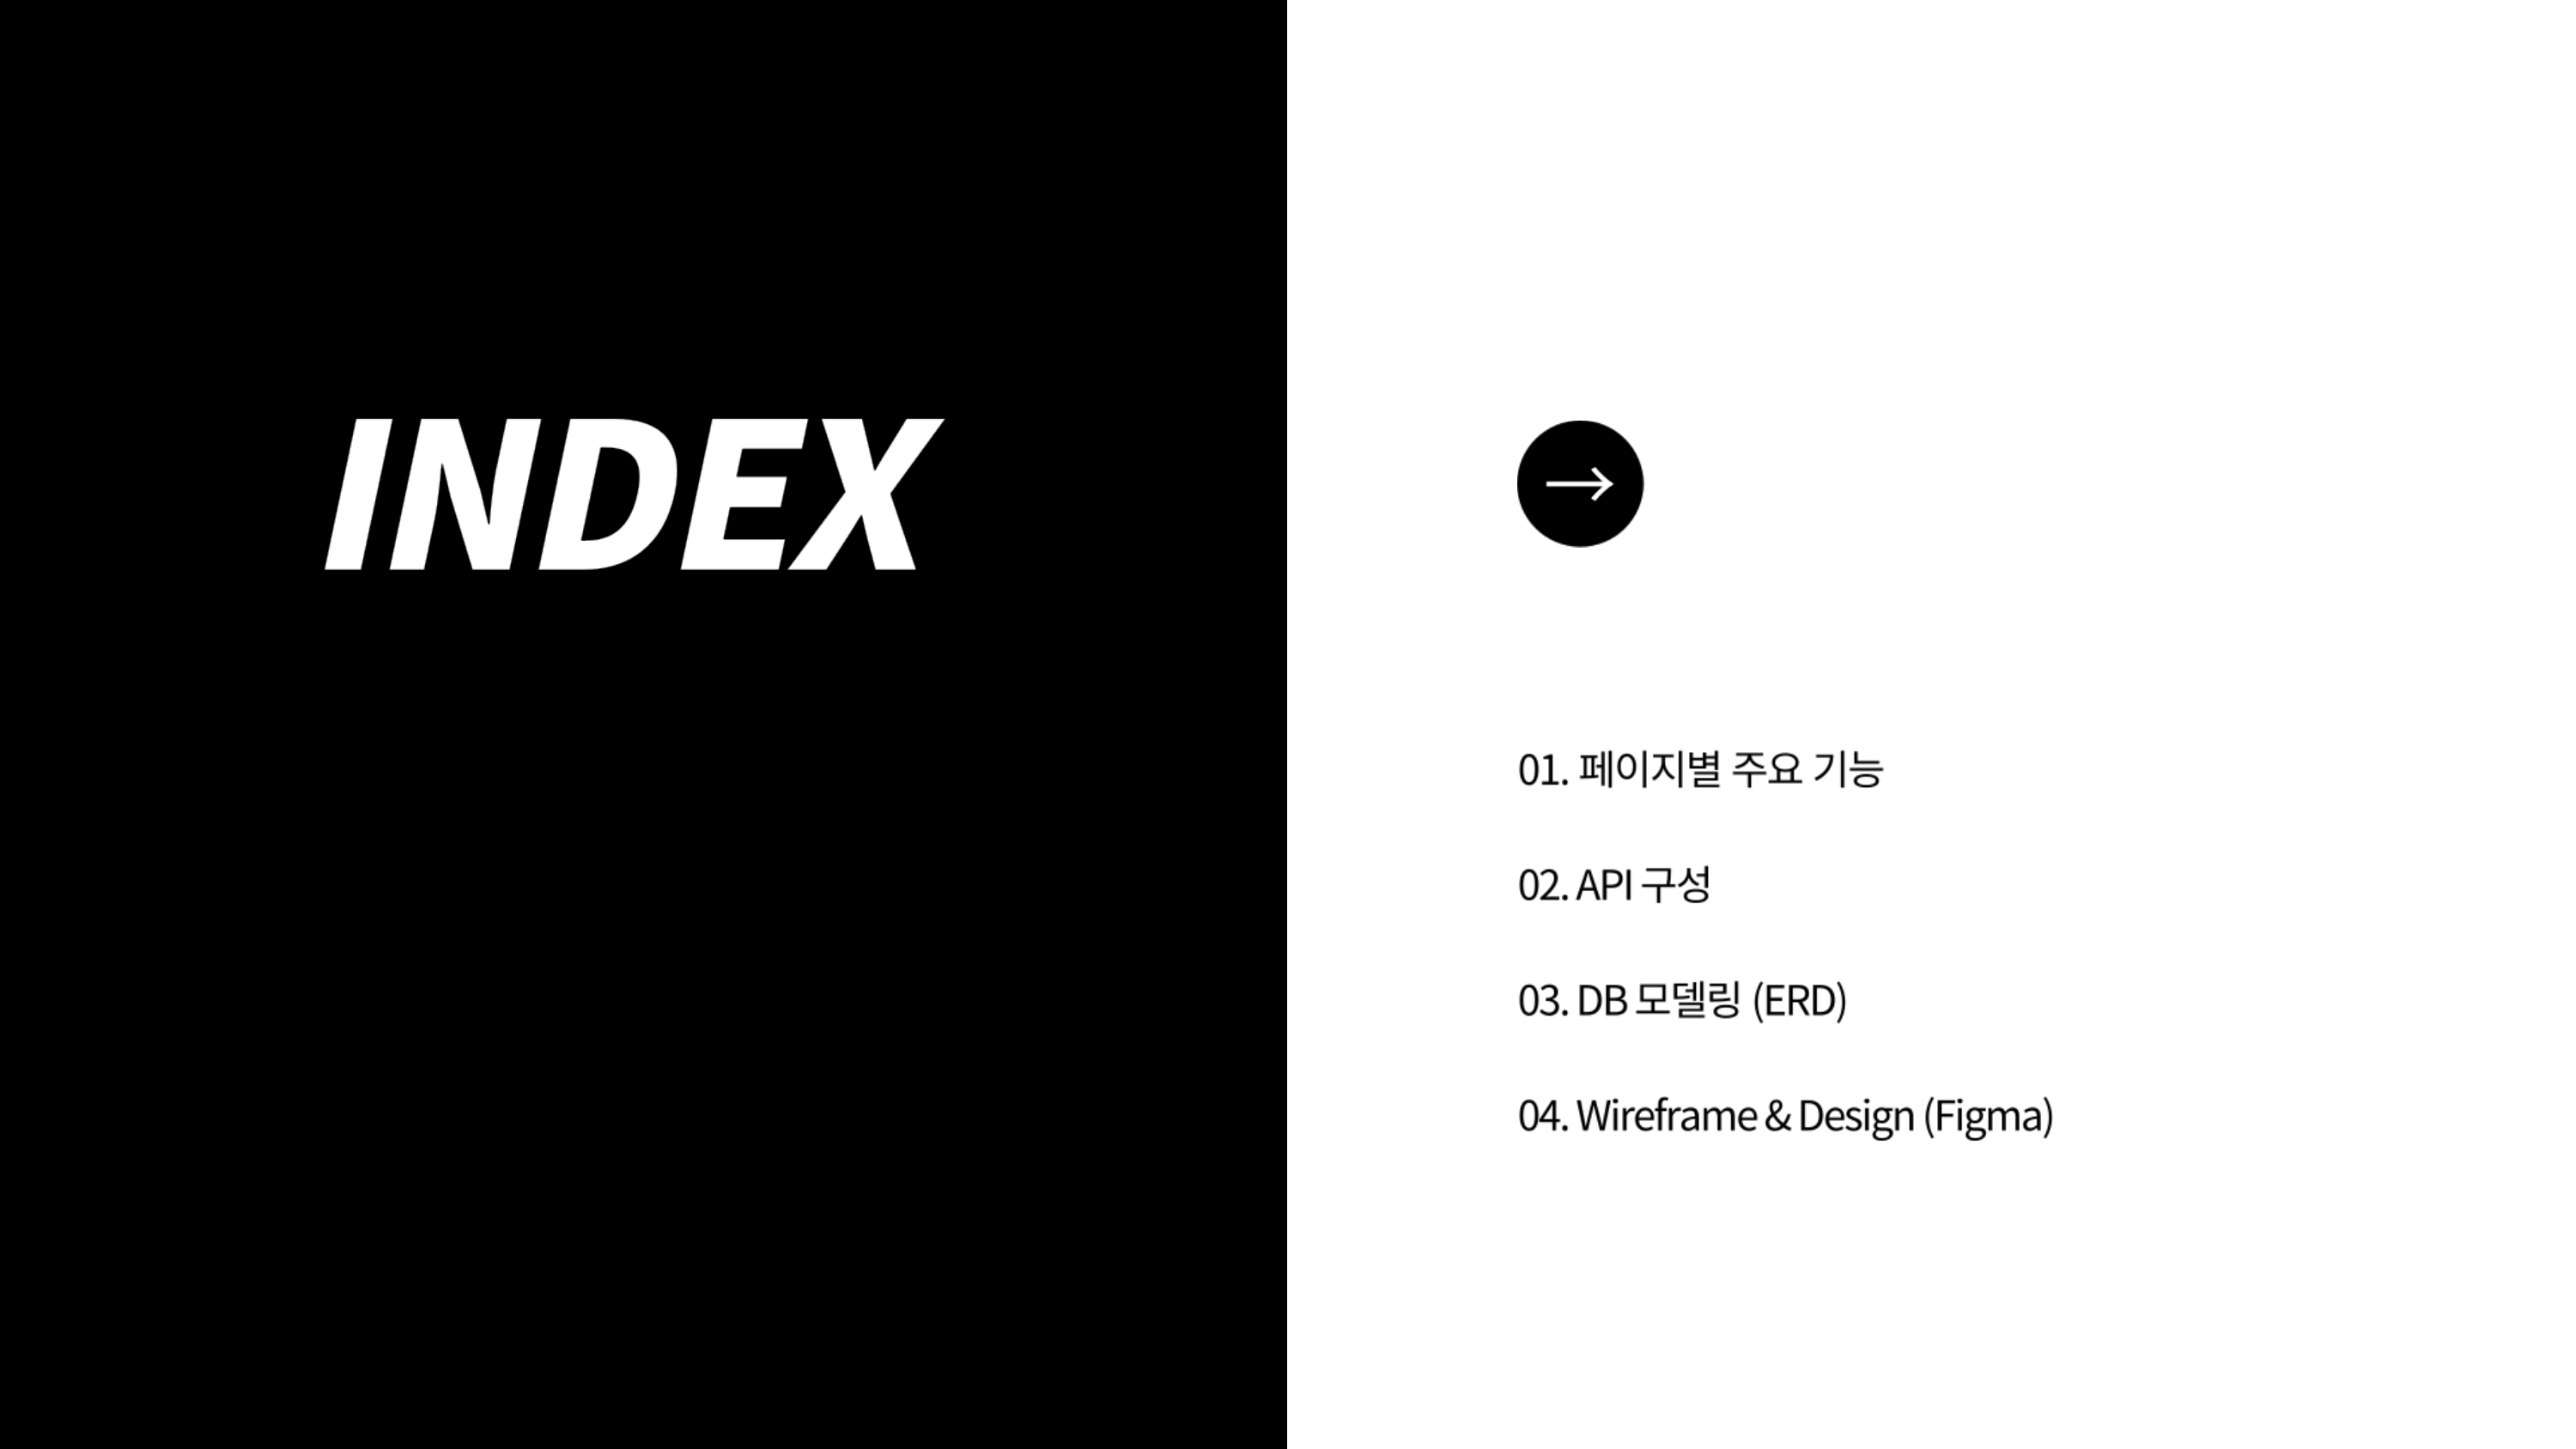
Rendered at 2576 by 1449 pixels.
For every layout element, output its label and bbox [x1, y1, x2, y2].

text_box [1287, 0, 2576, 1449]
text_box [1517, 421, 1644, 548]
picture [276, 311, 1045, 663]
picture [1511, 620, 2072, 1160]
